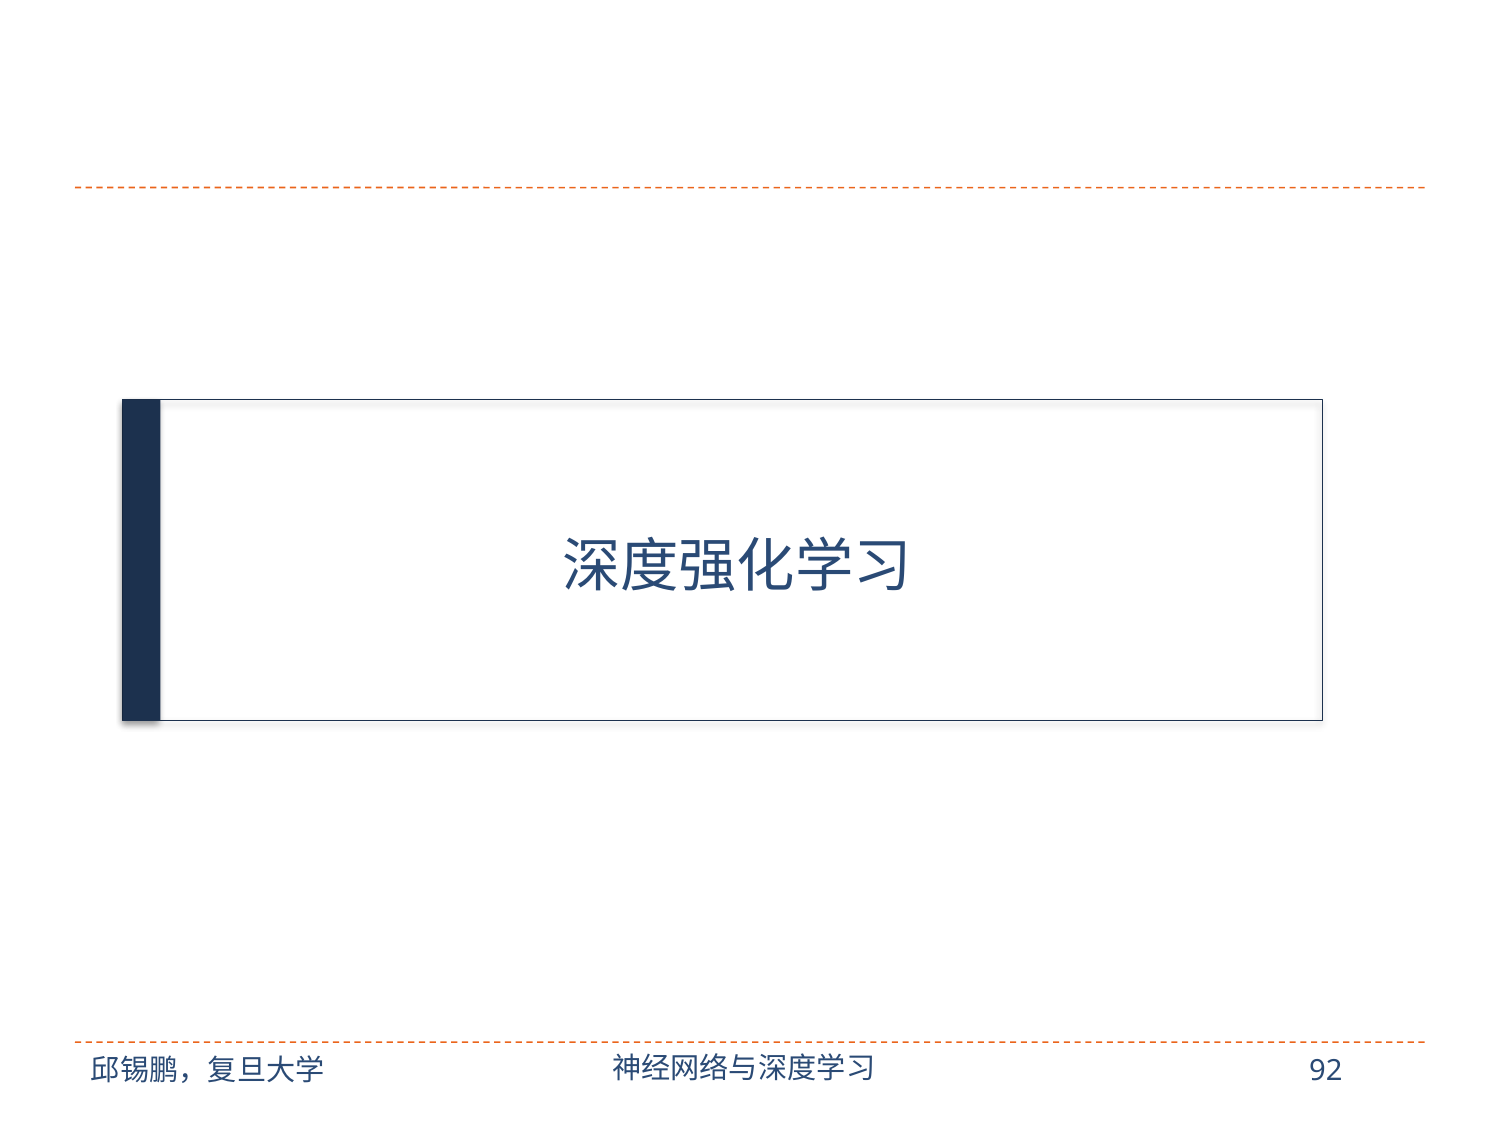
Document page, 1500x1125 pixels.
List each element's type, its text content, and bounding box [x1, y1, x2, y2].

title 深度强化学习 [174, 439, 1300, 688]
